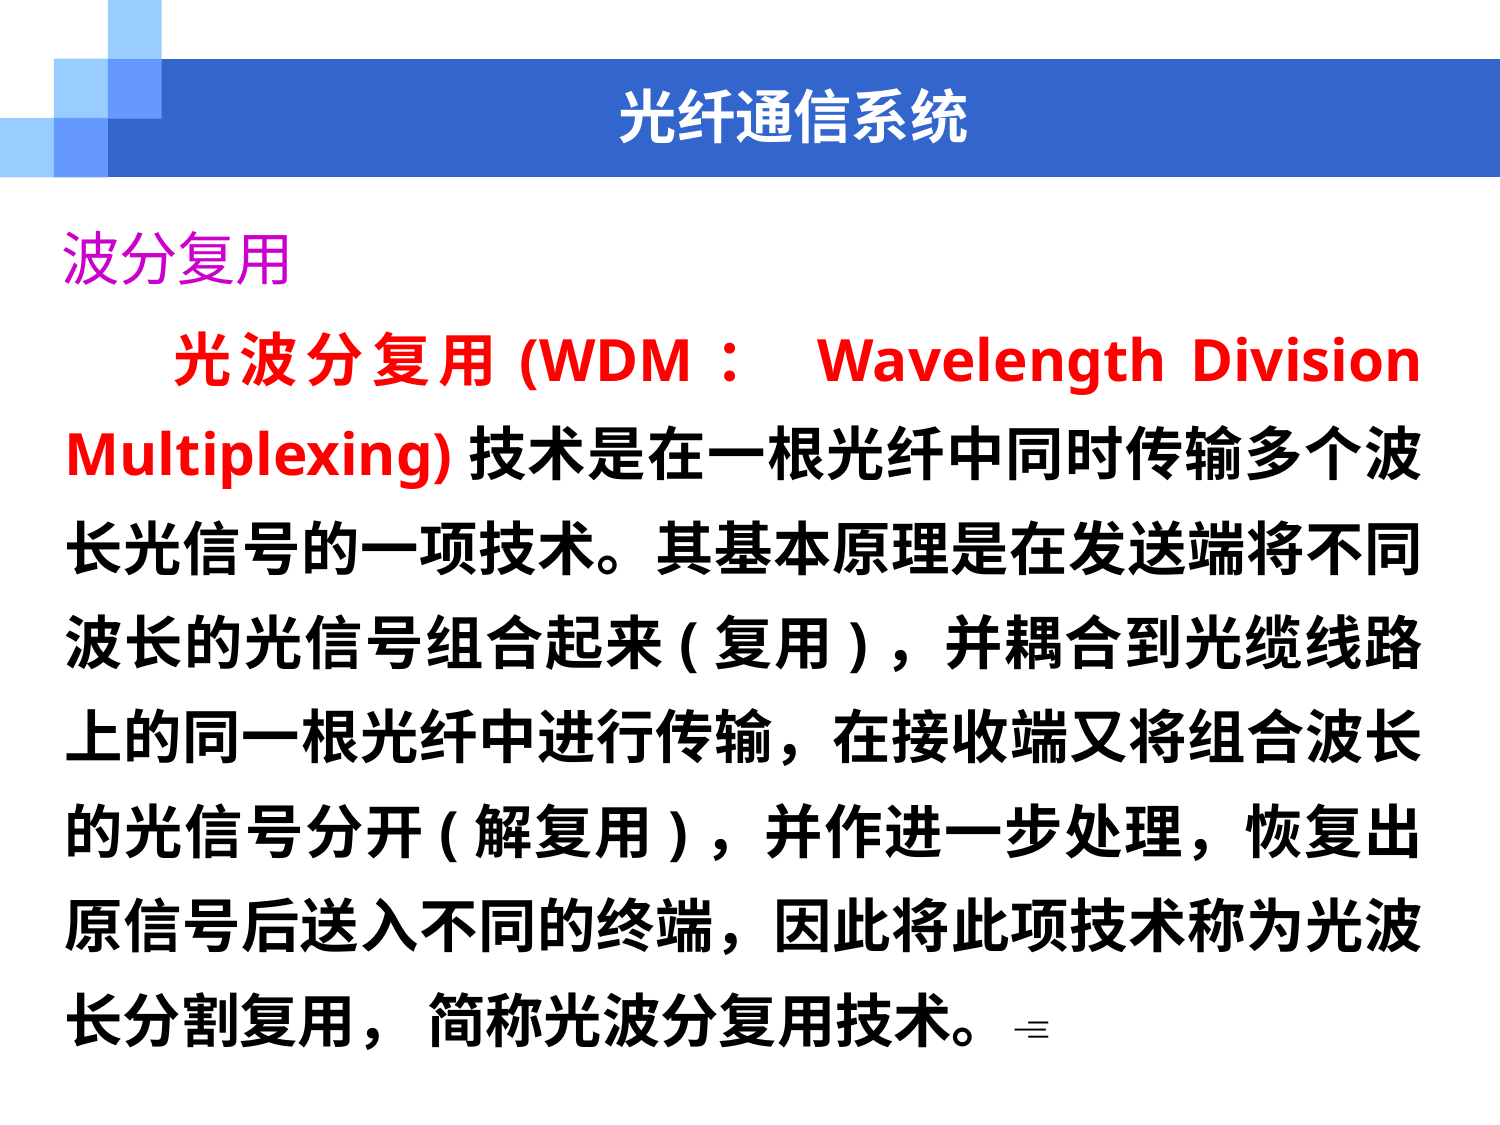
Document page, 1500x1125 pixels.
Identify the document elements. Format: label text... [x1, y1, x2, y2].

text_box 光波分复用(WDM： Wavelength Division Multiplexing)技术是在一根光纤中同时传输多个波长光信号的一项技术。其基本原理是在发送端将不同波长的光信号组合起来(复用)，并耦合到光缆线路上的同一根光纤中进行传输，在接收端又将组合波长的光信号分开(解复用)，并作进一步处理，恢复出原信号后送入不同的终端，因此将此项技术称为光波长分割复用， 简称光波分复用技术。 [50, 291, 1438, 1062]
text_box 波分复用 [46, 214, 309, 300]
text_box 光纤通信系统 [187, 74, 1400, 155]
